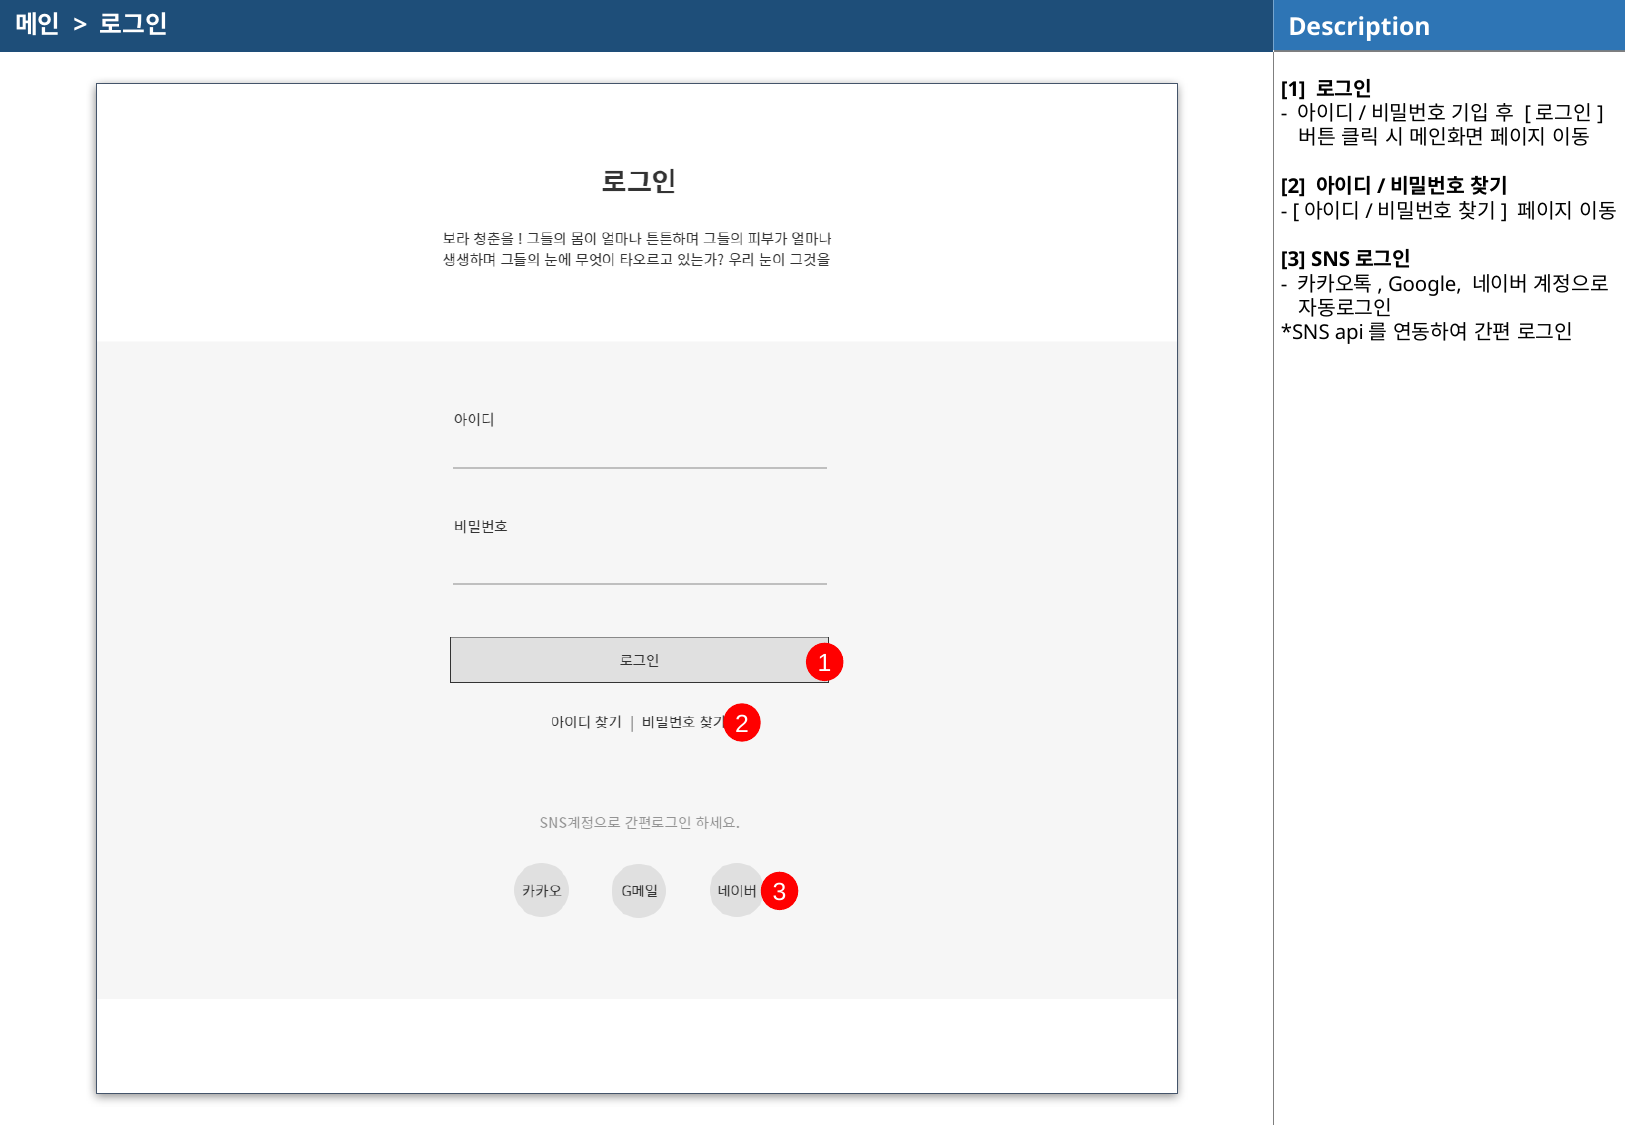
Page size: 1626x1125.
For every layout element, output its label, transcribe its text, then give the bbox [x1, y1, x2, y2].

text_box [1] 로그인 - 아이디/비밀번호 기입 후 [로그인] 버튼 클릭 시 메인화면 페이지 이동 [2] 아이디/비밀번호 찾기 - [아이디/비밀번호 찾기] 페이지 이동 [3] SNS로그인 - 카카오톡, Google, 네이버 계정으로 자동로그인 *SNS api를 연동하여 간편 로그인 [1274, 51, 1625, 1125]
picture [96, 83, 1177, 1093]
list 메인 > 로그인 [0, 0, 1238, 52]
